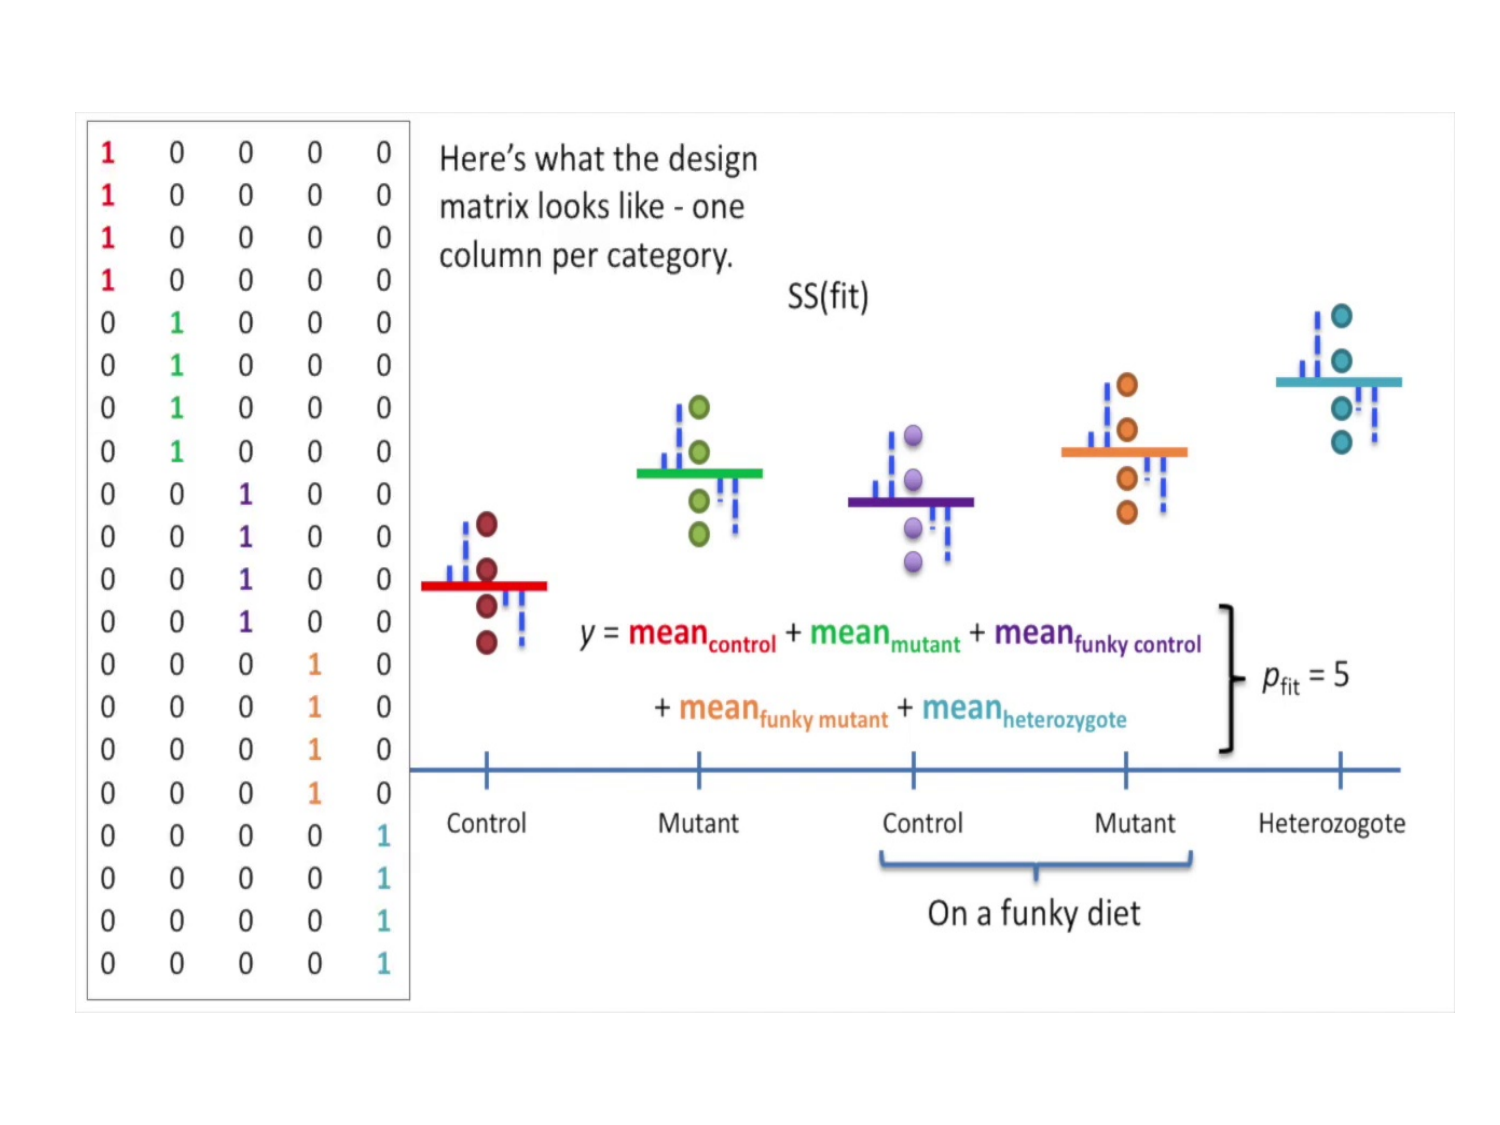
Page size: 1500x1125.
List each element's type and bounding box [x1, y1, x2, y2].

picture [74, 112, 1456, 1013]
